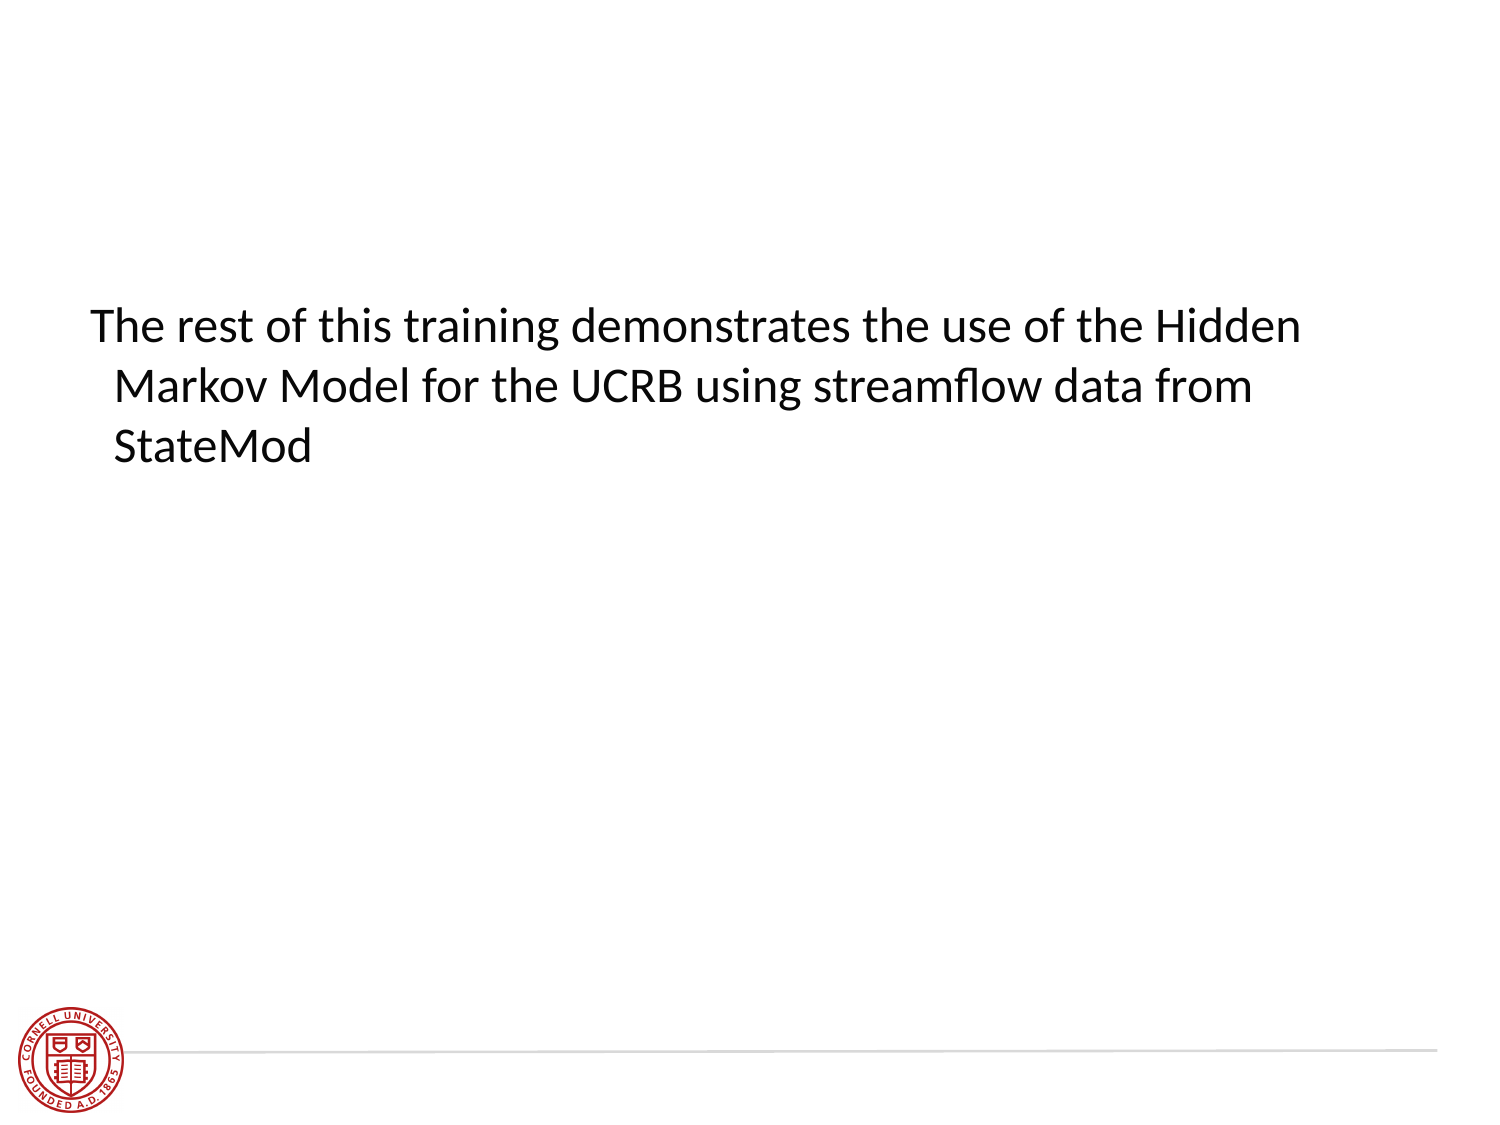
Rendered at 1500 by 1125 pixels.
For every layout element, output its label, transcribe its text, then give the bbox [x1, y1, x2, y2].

list The rest of this training demonstrates the use of the Hidden Markov Model for the UCRB using streamflow data from StateMod [75, 285, 1425, 967]
picture [18, 1007, 124, 1113]
